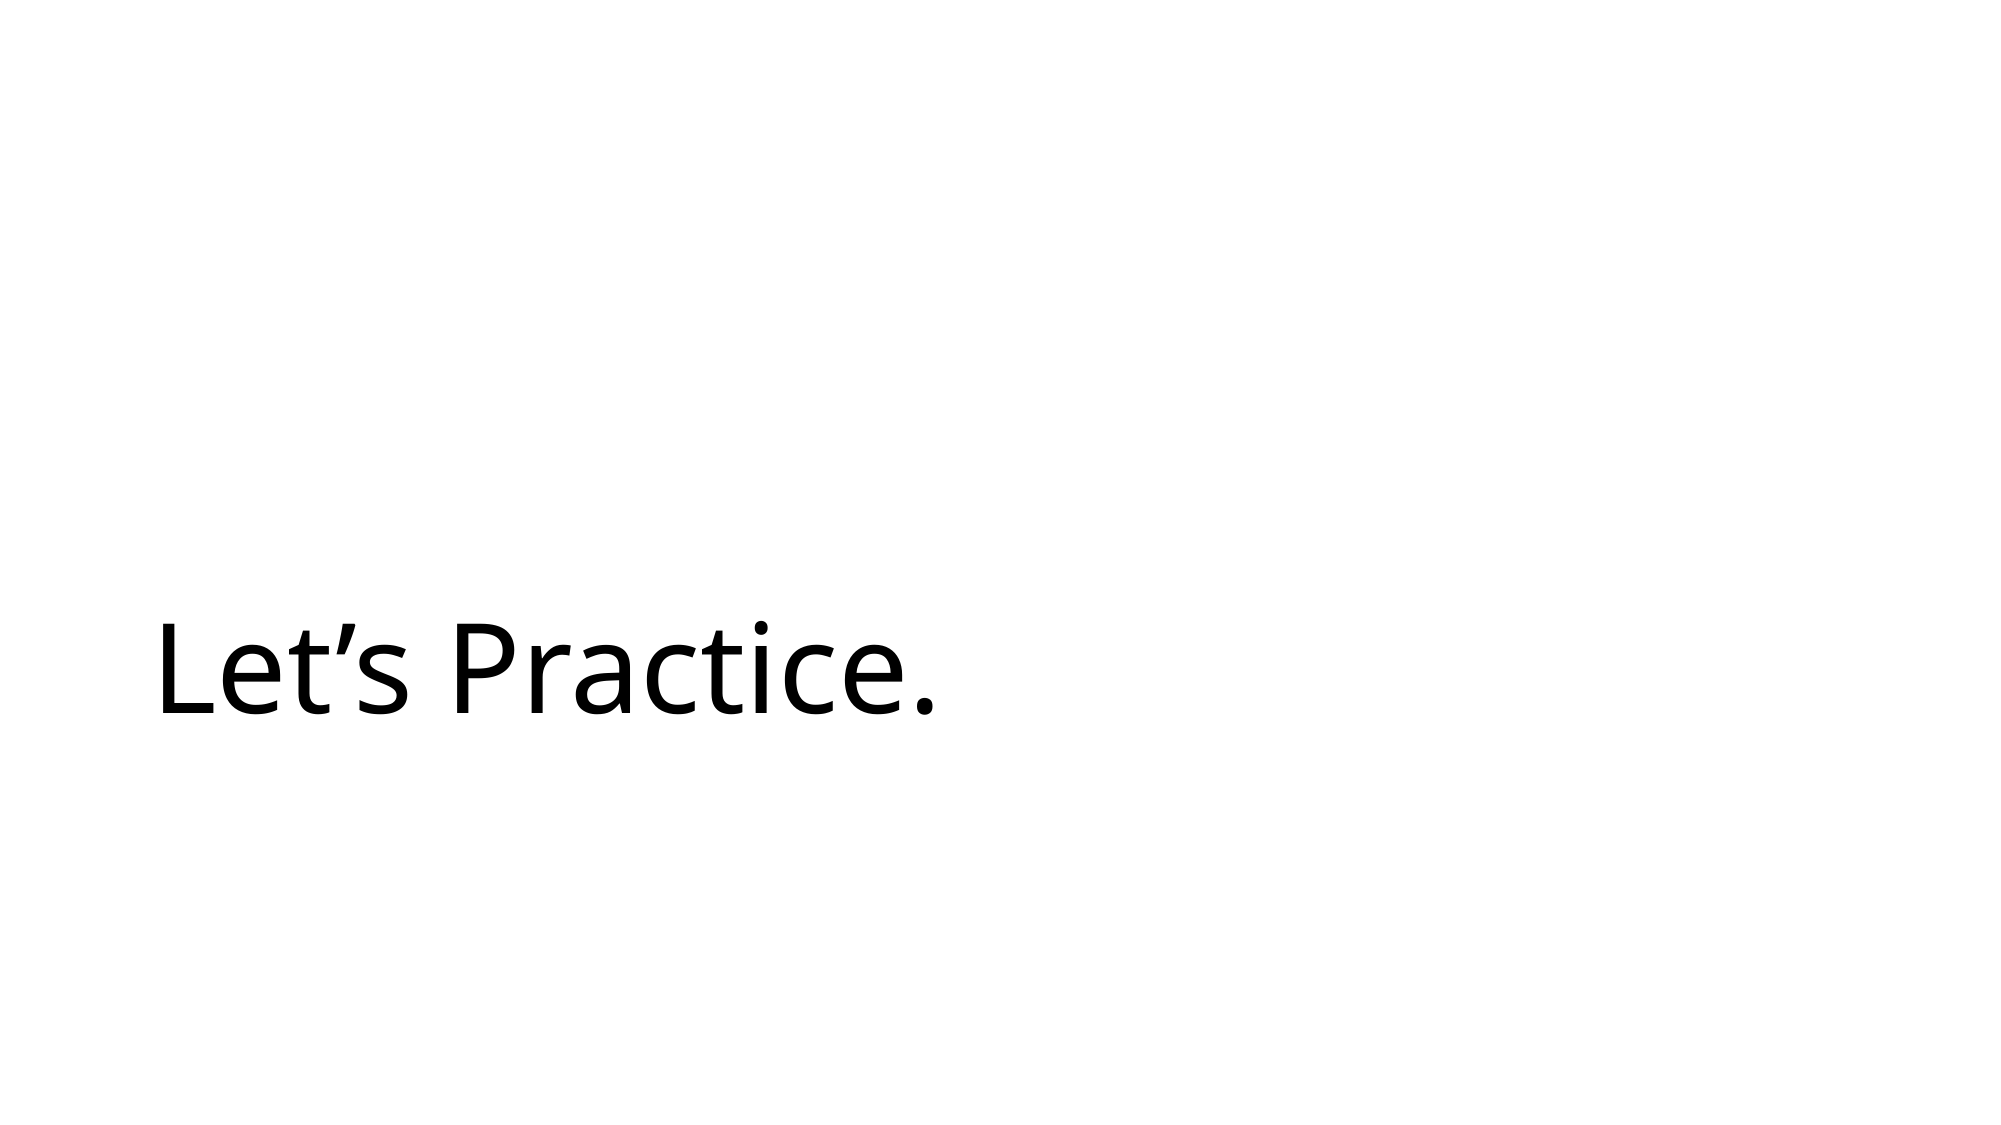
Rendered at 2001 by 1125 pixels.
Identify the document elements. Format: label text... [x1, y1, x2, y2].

title Let’s Practice. [136, 280, 1862, 749]
